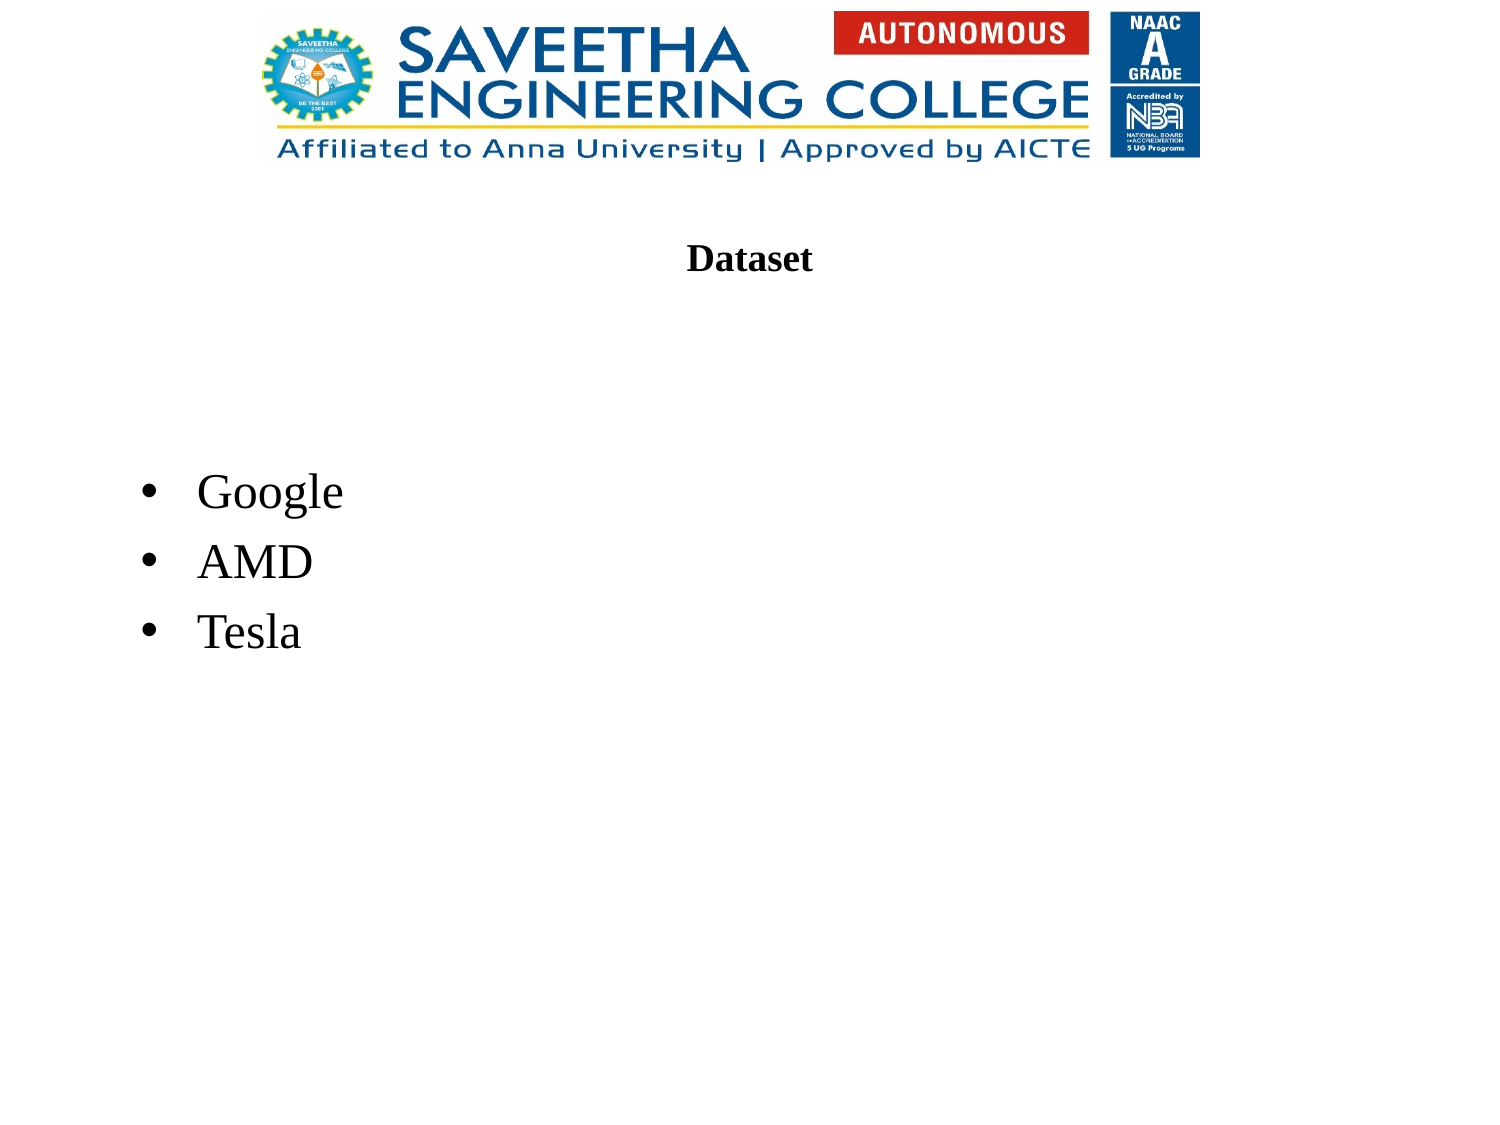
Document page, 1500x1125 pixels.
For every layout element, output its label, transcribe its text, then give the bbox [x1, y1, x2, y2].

title Dataset [113, 187, 1387, 288]
list Google AMD Tesla [125, 337, 1375, 788]
picture [262, 11, 1200, 162]
